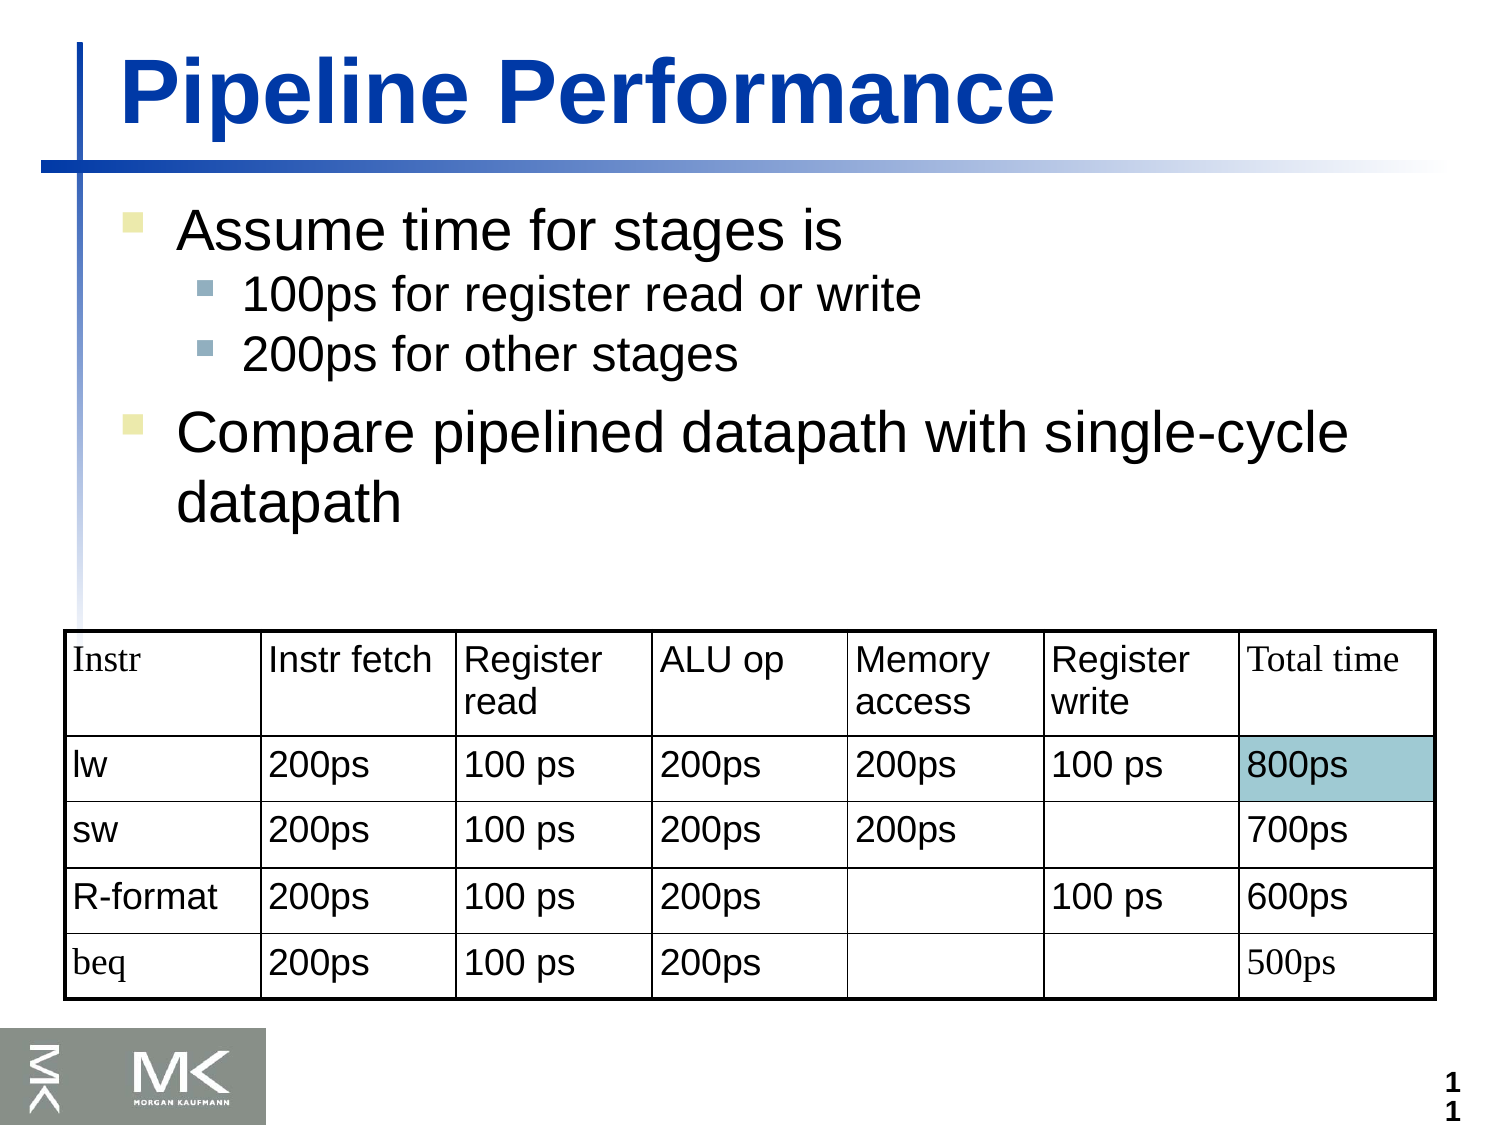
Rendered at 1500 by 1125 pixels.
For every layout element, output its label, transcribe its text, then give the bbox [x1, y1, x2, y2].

table_cell lw [67, 737, 260, 801]
table_cell 200ps [262, 737, 455, 801]
table_cell 100 ps [457, 934, 651, 997]
table_cell 200ps [262, 802, 455, 867]
table_cell 100 ps [457, 737, 651, 801]
table_cell 200ps [848, 802, 1043, 867]
title Pipeline Performance [111, 23, 1468, 150]
table_cell beq [67, 934, 260, 997]
table_header Memory access [848, 633, 1043, 735]
table_header ALU op [653, 633, 847, 735]
table_cell 700ps [1240, 802, 1433, 867]
table_cell 200ps [653, 737, 847, 801]
table_cell 100 ps [457, 802, 651, 867]
table_cell 100 ps [1045, 869, 1238, 933]
table_cell 600ps [1240, 869, 1433, 933]
table_cell [1045, 934, 1238, 997]
picture [0, 1028, 266, 1125]
table_cell 100 ps [457, 869, 651, 933]
table_header Register write [1045, 633, 1238, 735]
table_cell 200ps [653, 869, 847, 933]
table_cell 200ps [653, 934, 847, 997]
table_header Register read [457, 633, 651, 735]
table_cell [1045, 802, 1238, 867]
table_header Instr [67, 633, 260, 735]
table_cell 500ps [1240, 934, 1433, 997]
table_cell 800ps [1240, 737, 1433, 801]
table_cell [848, 869, 1043, 933]
table_cell 200ps [848, 737, 1043, 801]
table_cell sw [67, 802, 260, 867]
slide_number 11 [1436, 1057, 1472, 1107]
table_cell 200ps [262, 869, 455, 933]
table_cell R-format [67, 869, 260, 933]
table_header Total time [1240, 633, 1433, 735]
table_cell 200ps [653, 802, 847, 867]
table_header Instr fetch [262, 633, 455, 735]
table_cell 200ps [262, 934, 455, 997]
list Assume time for stages is 100ps for register read or write 200ps for other stages Compare pipelined datapath with single-cycle datapath [111, 184, 1470, 601]
table_cell 100 ps [1045, 737, 1238, 801]
table_cell [848, 934, 1043, 997]
